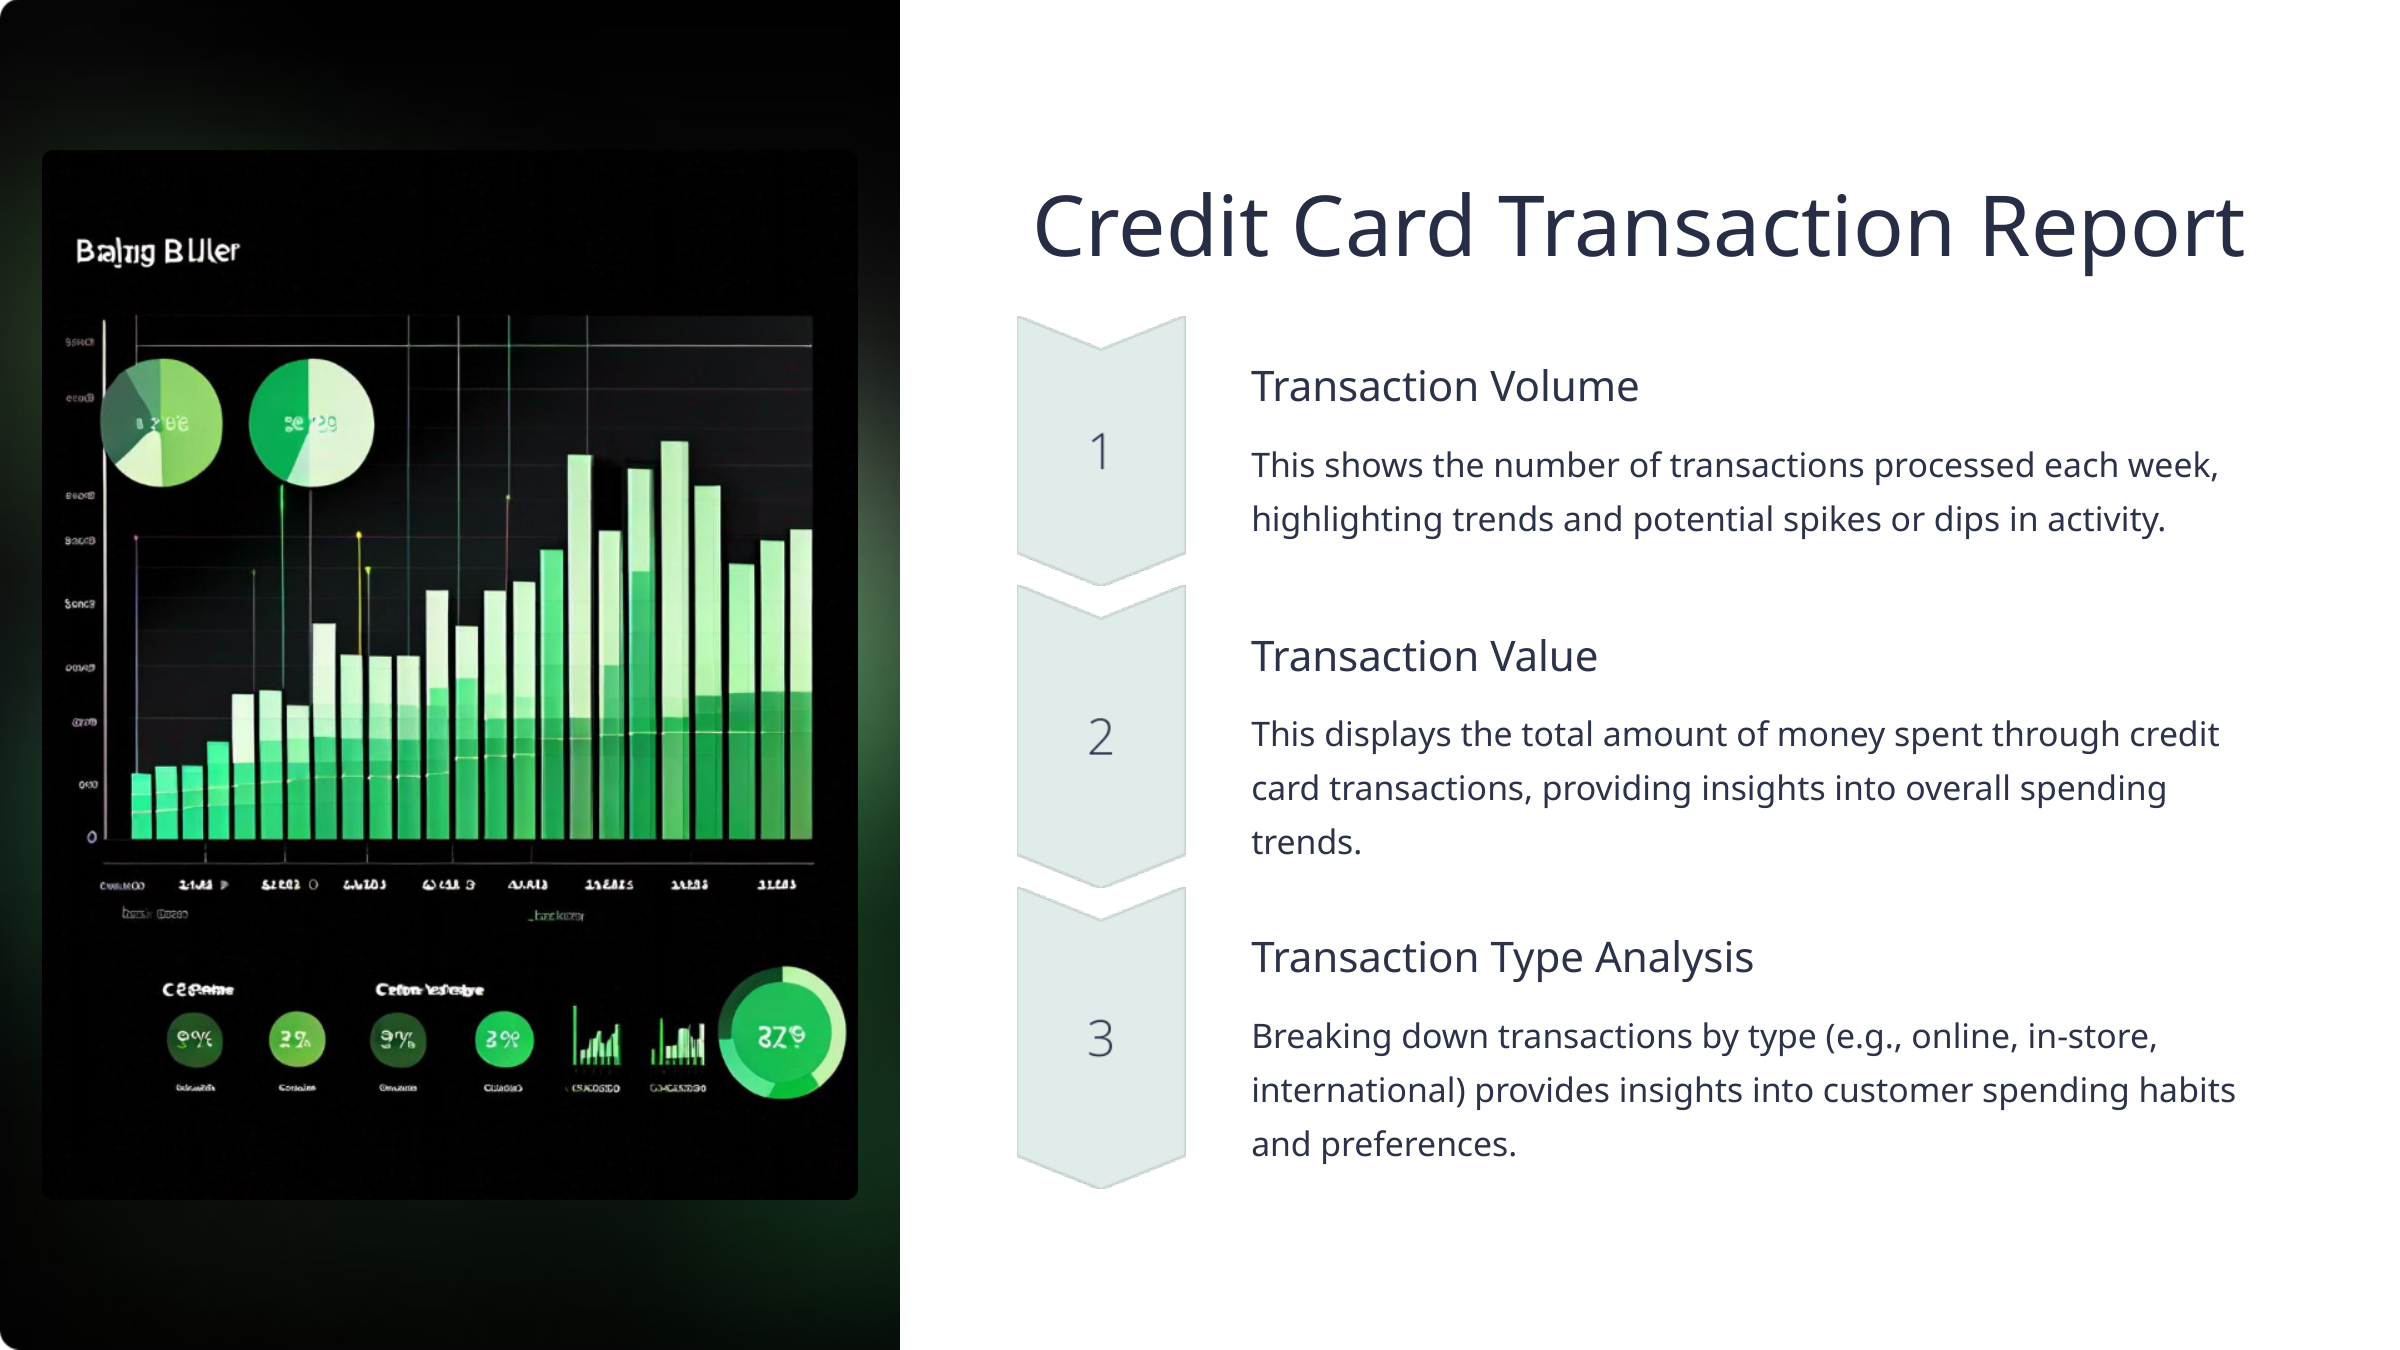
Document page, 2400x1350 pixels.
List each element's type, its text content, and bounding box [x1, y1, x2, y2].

text_box Breaking down transactions by type (e.g., online, in-store, international) provides insights into customer spending habits and preferences. [1236, 993, 2283, 1156]
picture [1017, 316, 1186, 1189]
text_box This shows the number of transactions processed each week, highlighting trends and potential spikes or dips in activity. [1236, 423, 2283, 531]
picture [0, 0, 900, 1350]
text_box Credit Card Transaction Report [1017, 161, 2150, 267]
text_box [900, 0, 2400, 1350]
text_box Transaction Type Analysis [1236, 920, 1715, 974]
text_box This displays the total amount of money spent through credit card transactions, providing insights into overall spending trends. [1236, 692, 2283, 854]
text_box Transaction Value [1236, 619, 1657, 672]
text_box Transaction Volume [1236, 350, 1657, 403]
